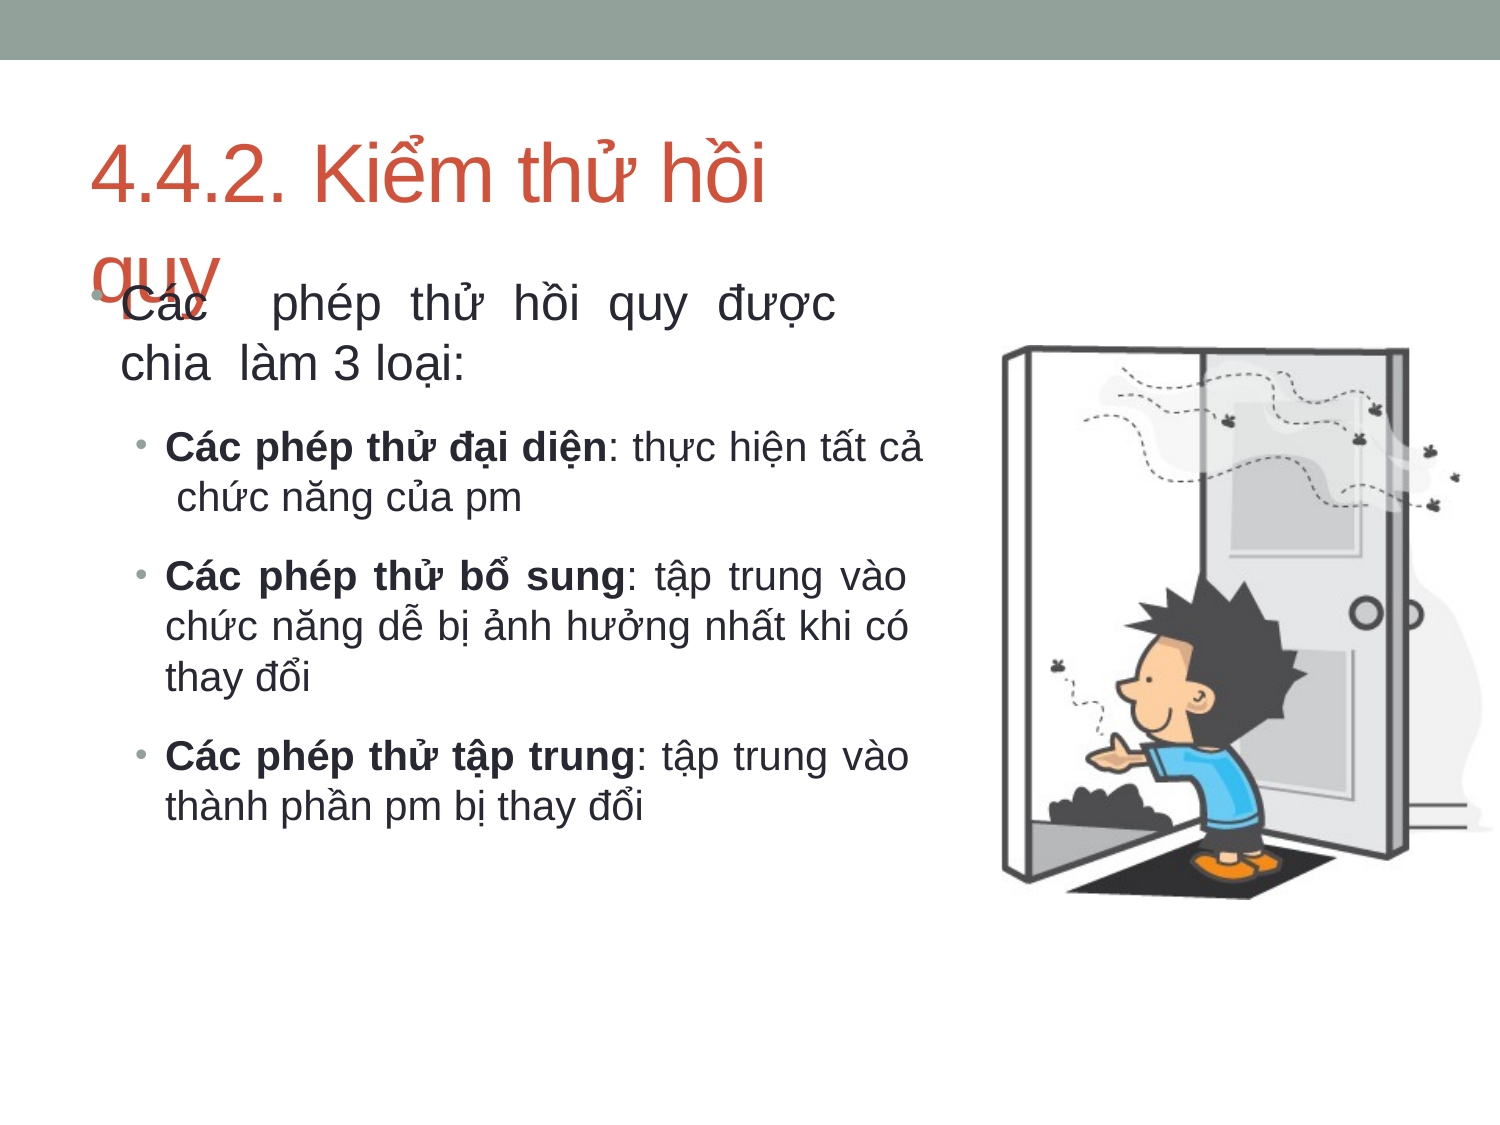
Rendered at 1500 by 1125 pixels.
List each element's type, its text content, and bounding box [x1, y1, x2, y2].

title 4.4.2. Kiểm thử hồi quy [87, 116, 910, 267]
text_box [1001, 345, 1494, 900]
text_box Các phép thử hồi quy được chia làm 3 loại: Các phép thử đại diện: thực hiện tất cả chức năng của pm Các phép thử bổ sung: tập trung vào chức năng dễ bị ảnh hưởng nhất khi có thay đổi Các phép thử tập trung: tập trung vào thành phần pm bị thay đổi [85, 267, 927, 829]
